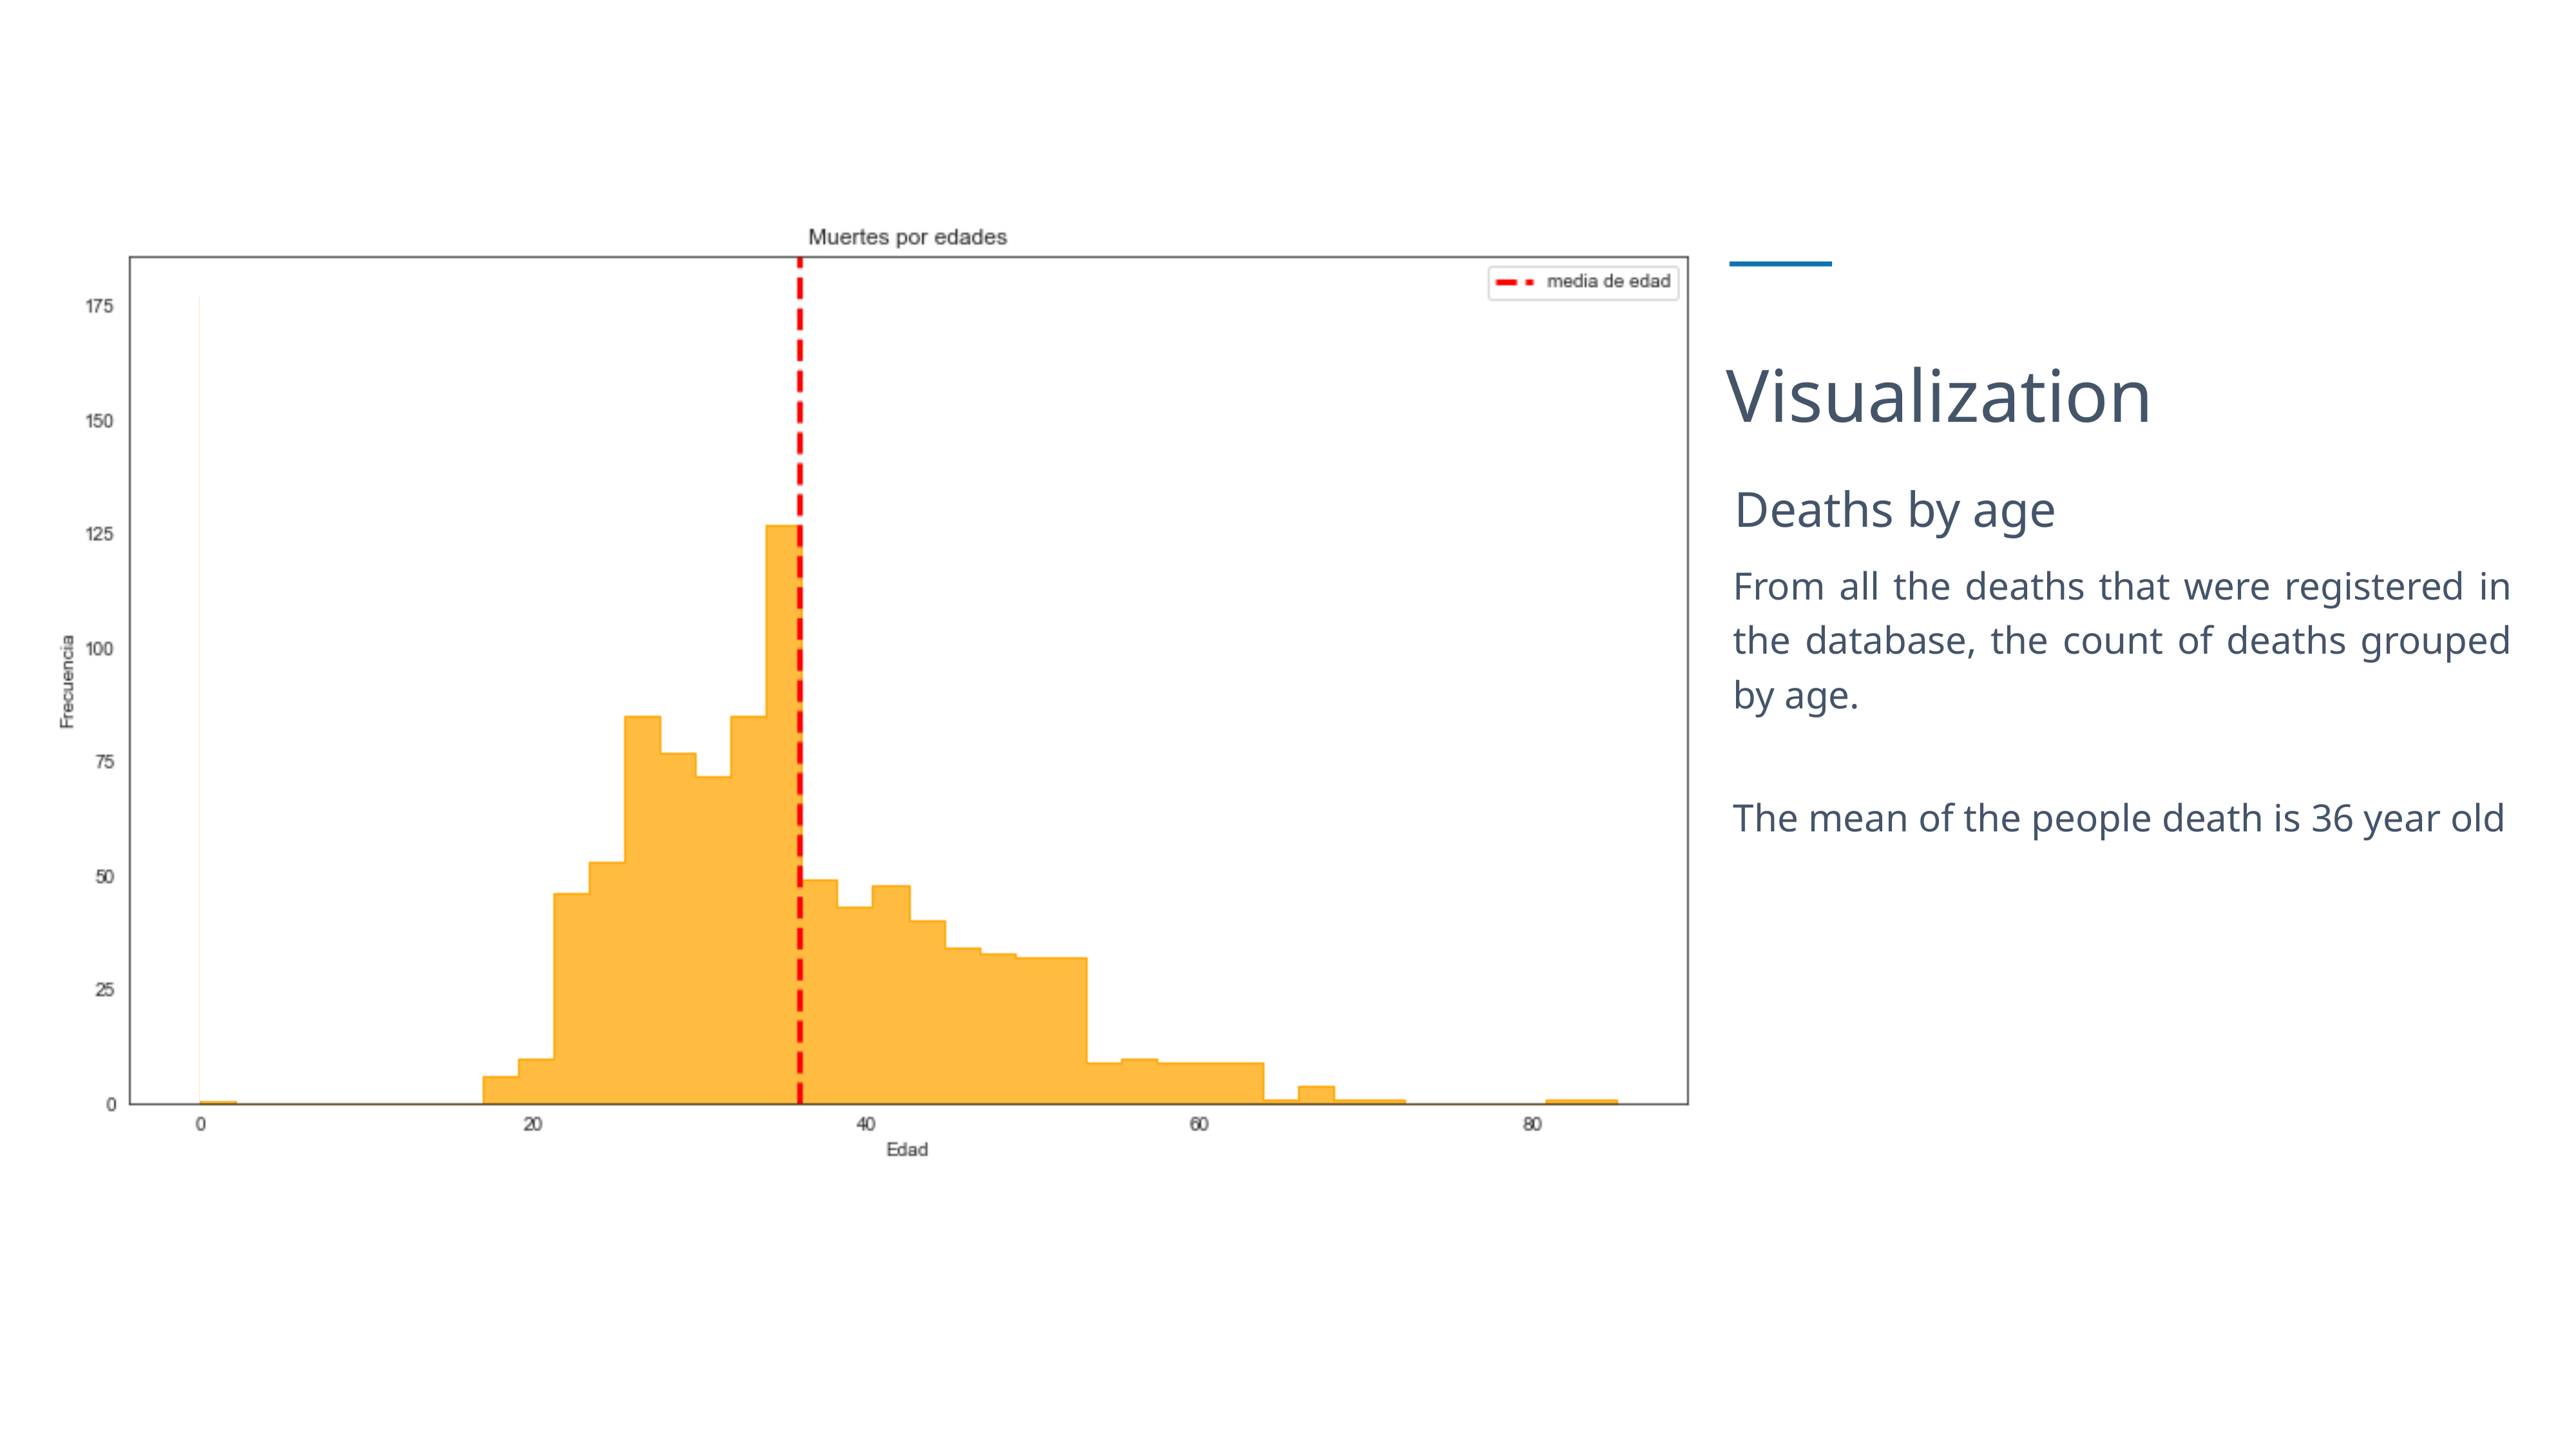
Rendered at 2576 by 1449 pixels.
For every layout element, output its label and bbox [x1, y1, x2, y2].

text_box [1710, 261, 2542, 974]
picture [44, 218, 1722, 1166]
